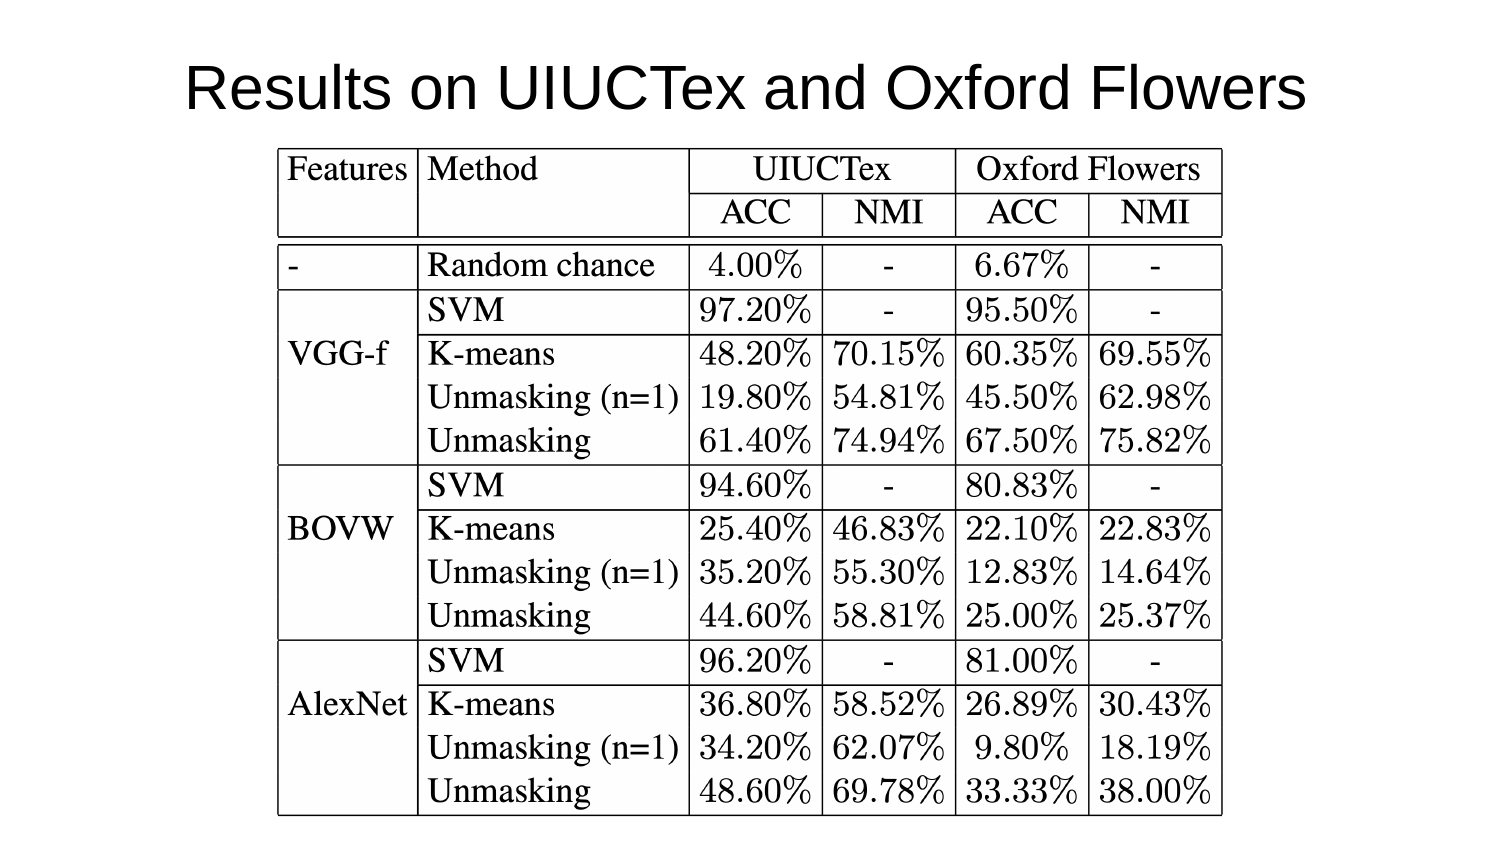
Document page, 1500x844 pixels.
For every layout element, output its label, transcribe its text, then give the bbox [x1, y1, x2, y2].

picture [273, 144, 1227, 820]
text_box Results on UIUCTex and Oxford Flowers [24, 21, 1470, 147]
